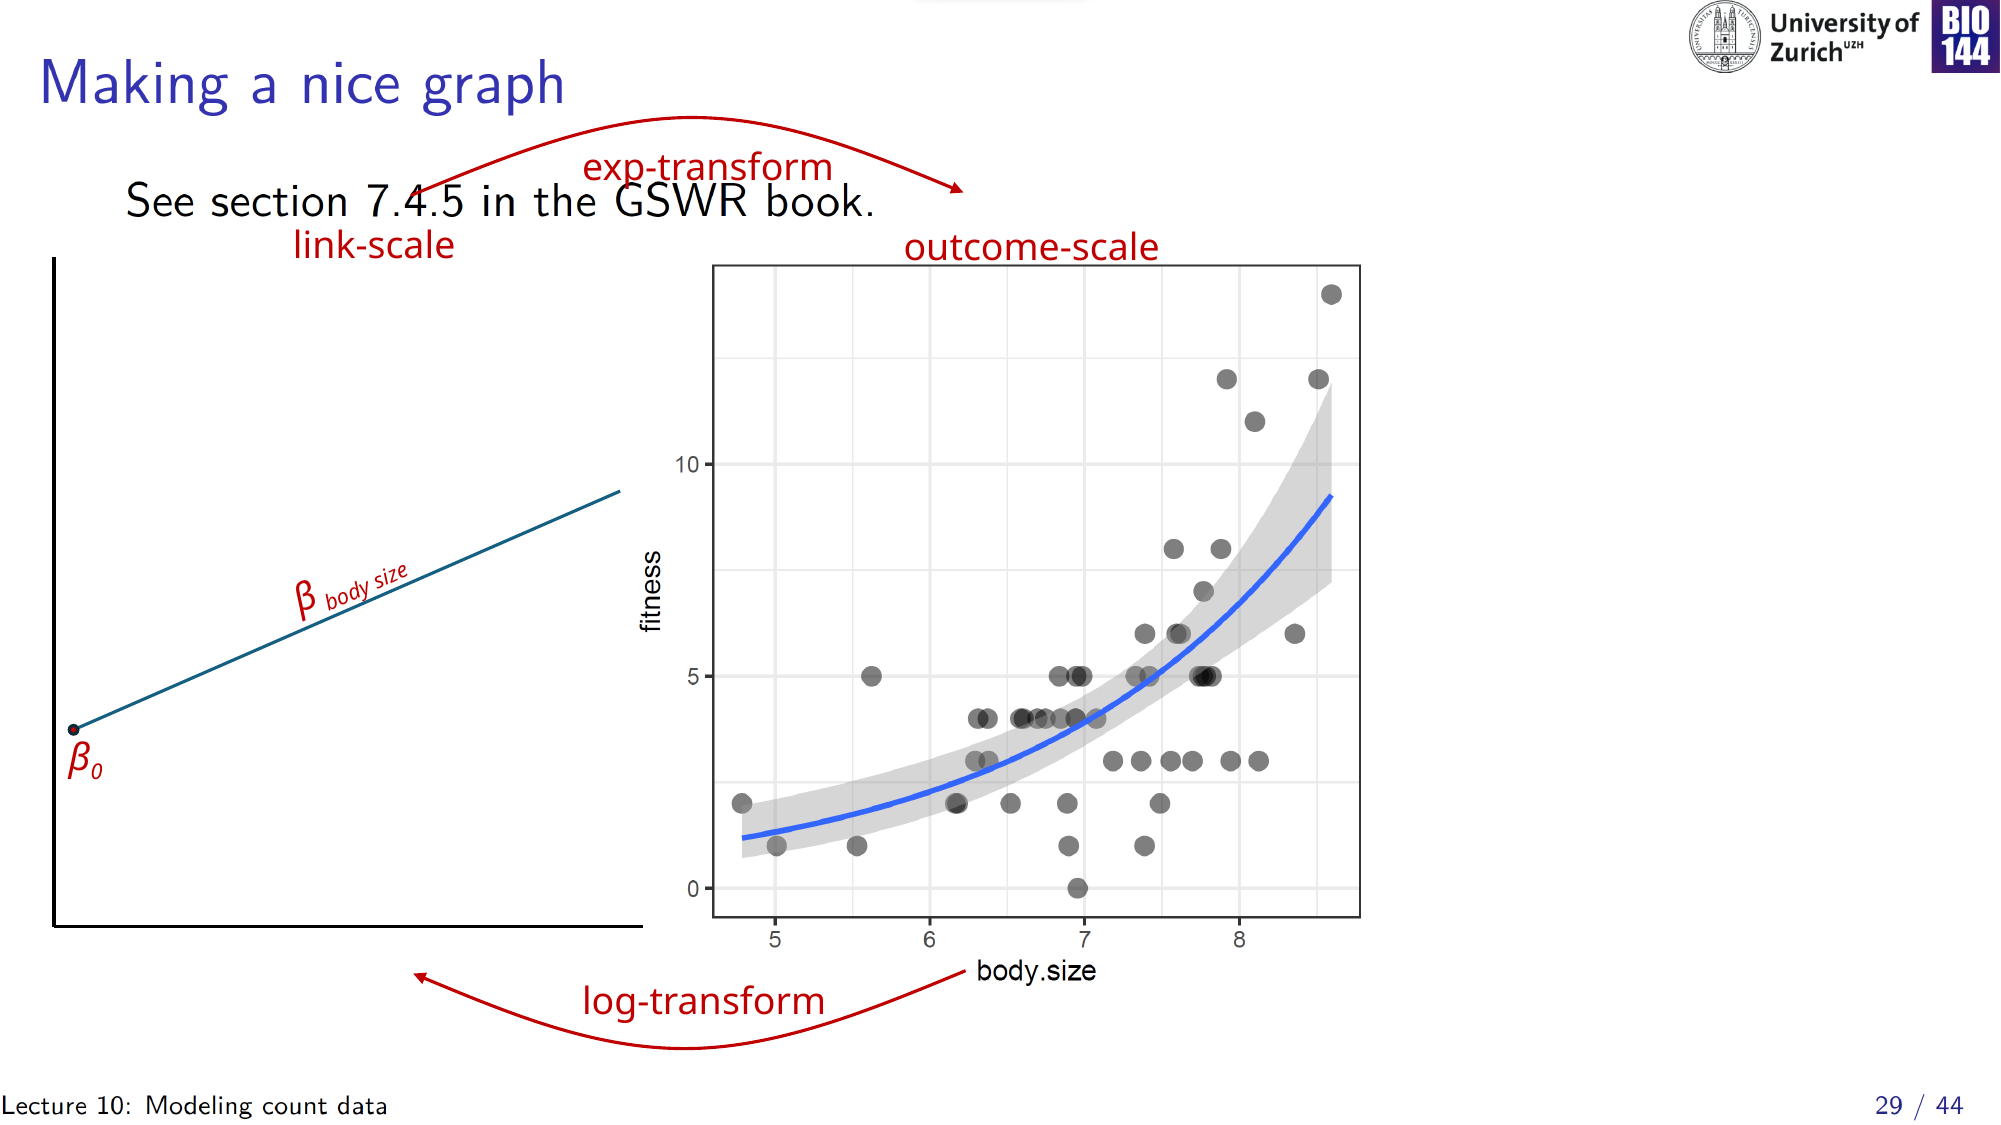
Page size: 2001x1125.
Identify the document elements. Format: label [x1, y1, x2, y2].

picture [0, 0, 2000, 1125]
text_box [72, 490, 621, 731]
